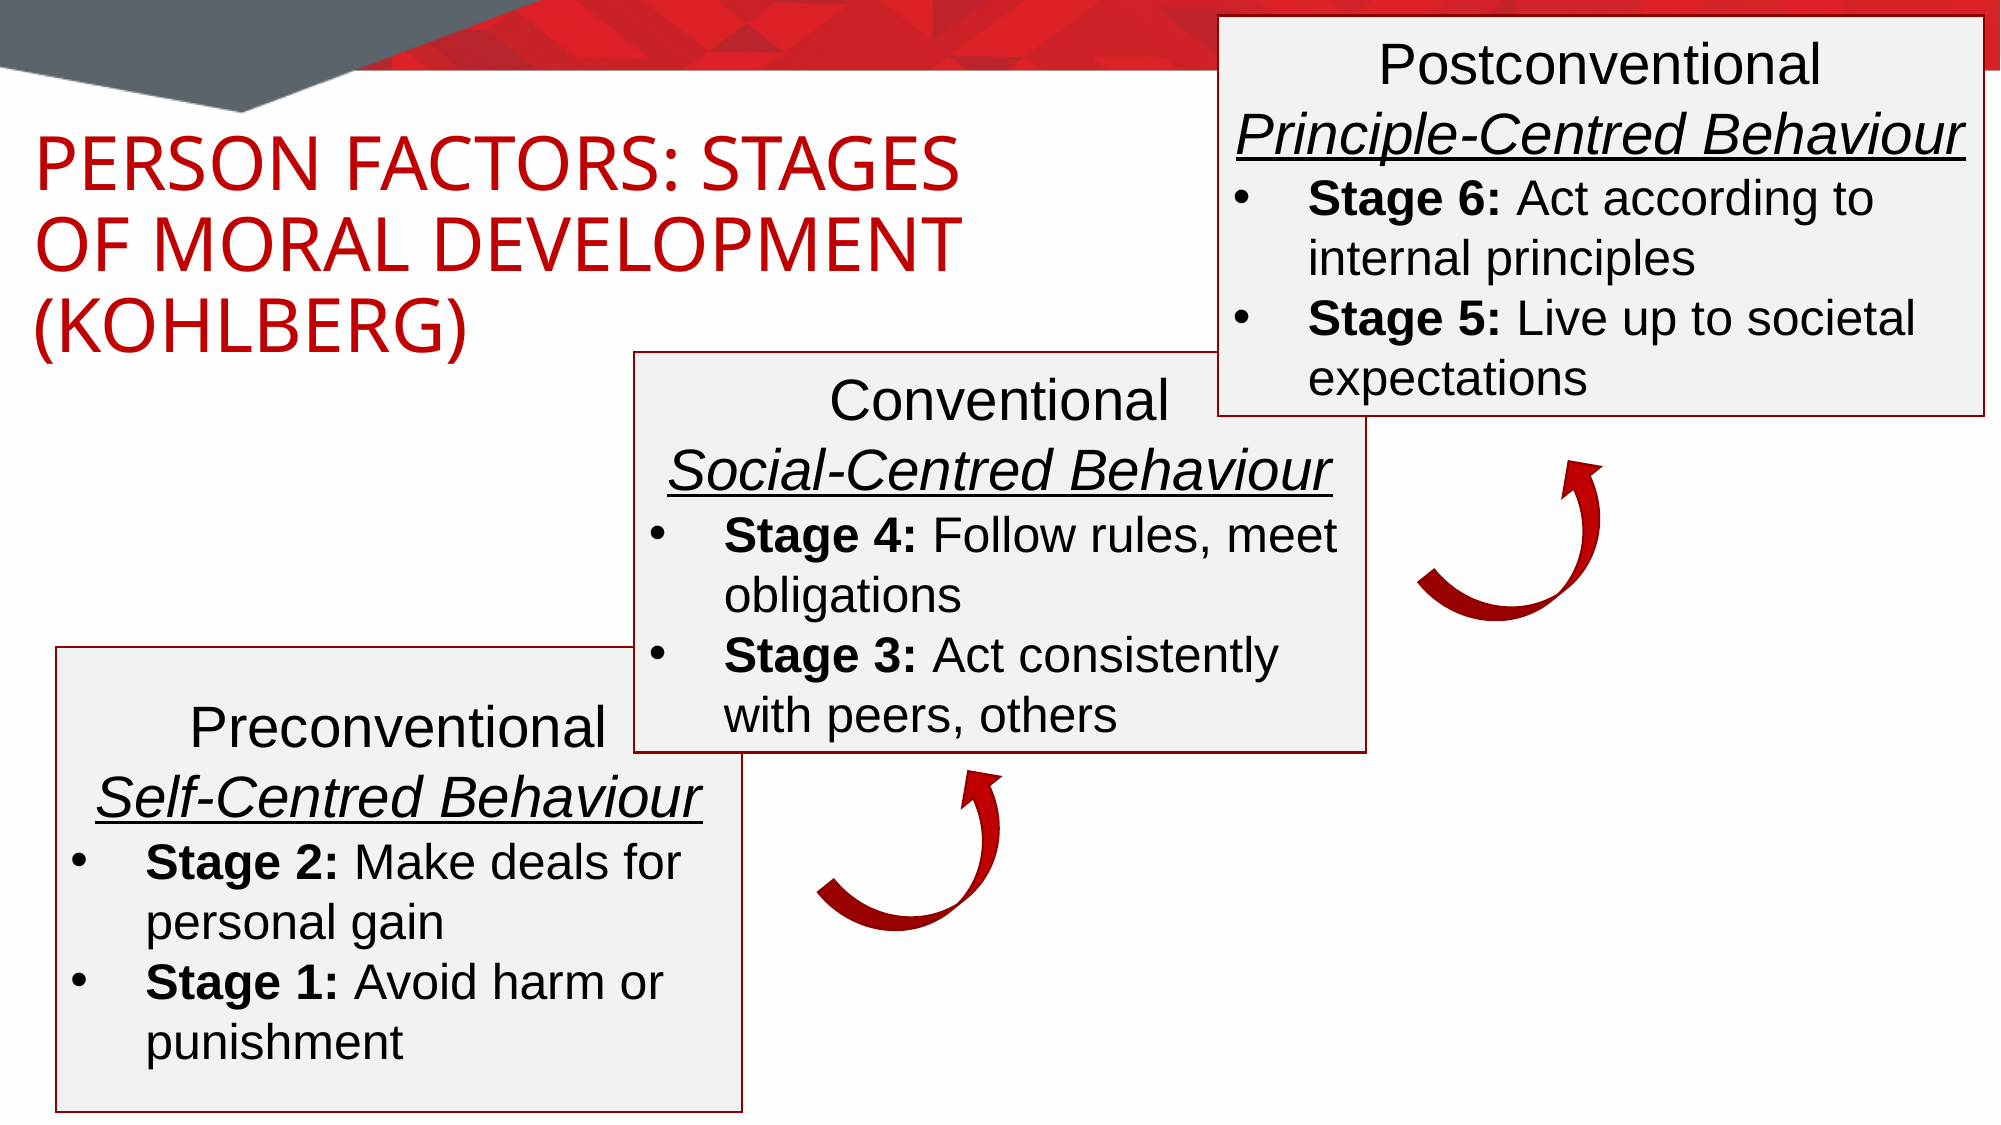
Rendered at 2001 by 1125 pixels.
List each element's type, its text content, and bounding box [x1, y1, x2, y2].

text_box Postconventional Principle-Centred Behaviour Stage 6: Act according to internal principles Stage 5: Live up to societal expectations [1217, 14, 1985, 417]
text_box Preconventional Self-Centred Behaviour Stage 2: Make deals for personal gain Stage 1: Avoid harm or punishment [55, 646, 743, 1113]
text_box [1416, 460, 1604, 622]
text_box Conventional Social-Centred Behaviour Stage 4: Follow rules, meet obligations Stage 3: Act consistently with peers, others [633, 351, 1367, 754]
title Person factors: Stages of moral development (Kohlberg) [33, 215, 983, 369]
text_box [816, 769, 1003, 932]
picture [0, 0, 2001, 1125]
